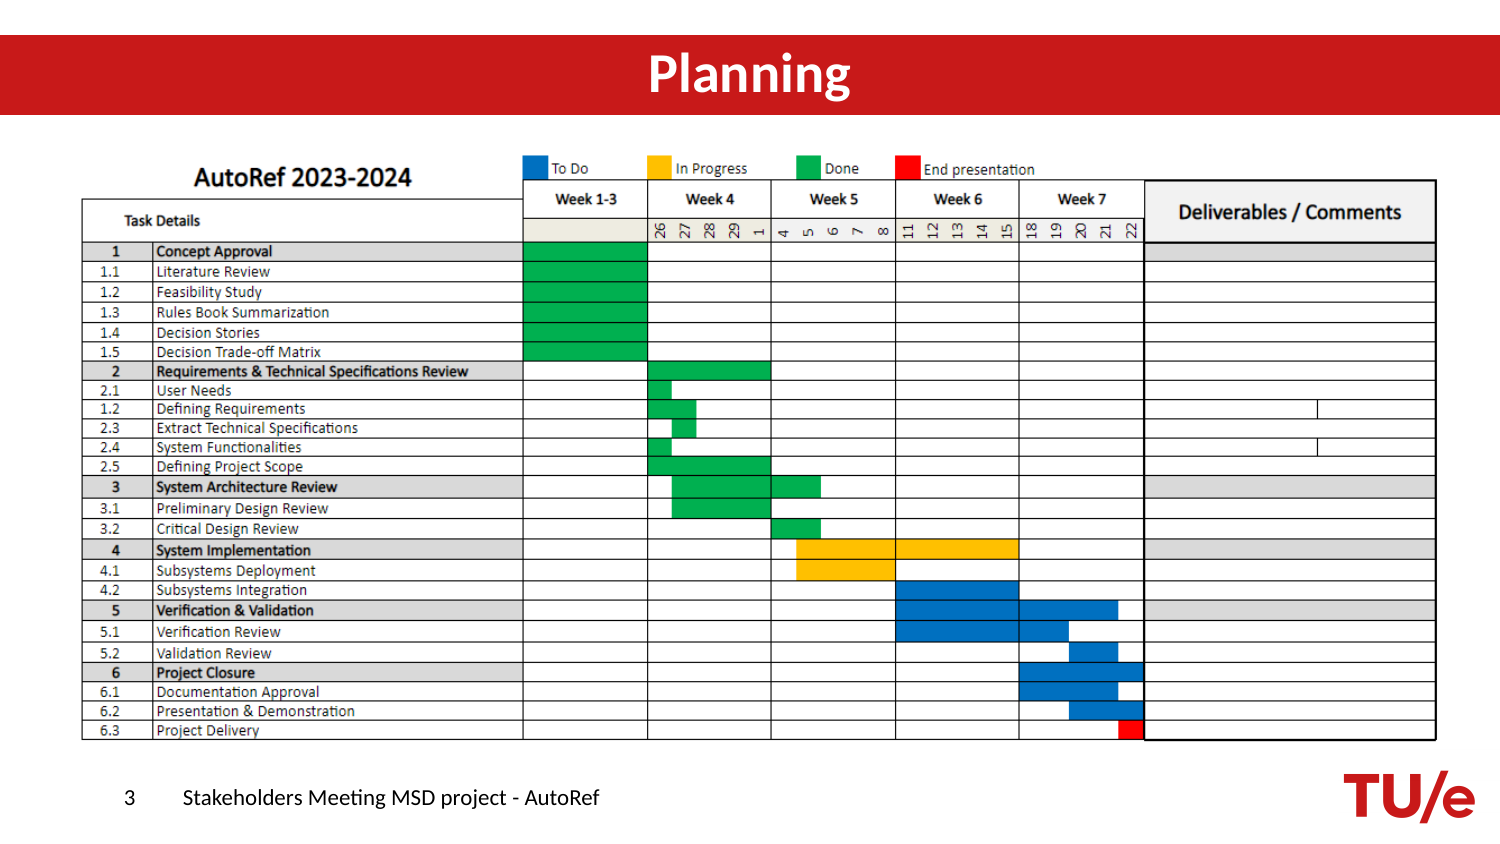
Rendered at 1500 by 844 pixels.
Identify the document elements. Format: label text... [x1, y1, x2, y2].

footer Stakeholders Meeting MSD project - AutoRef [183, 749, 1339, 844]
title Planning [0, 47, 1500, 119]
picture [1339, 749, 1500, 844]
text_box [0, 35, 1500, 47]
slide_number 3 [0, 749, 183, 844]
picture [76, 151, 1446, 748]
